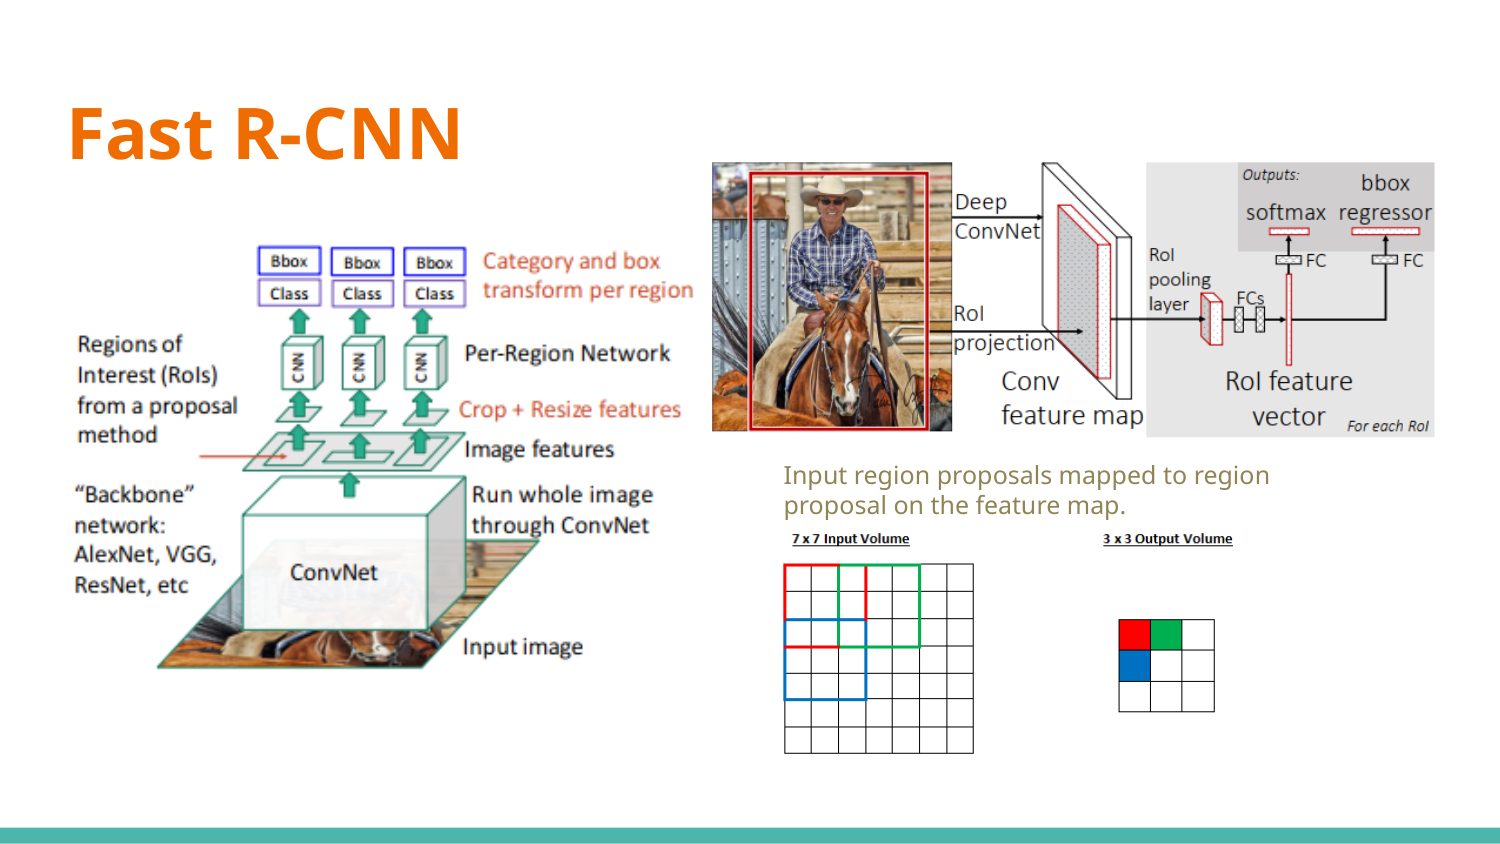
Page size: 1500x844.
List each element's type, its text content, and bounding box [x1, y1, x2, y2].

picture [60, 222, 696, 683]
picture [756, 520, 1391, 771]
picture [704, 152, 1444, 443]
title Fast R-CNN [51, 72, 1449, 189]
text_box Input region proposals mapped to region proposal on the feature map. [768, 452, 1308, 519]
